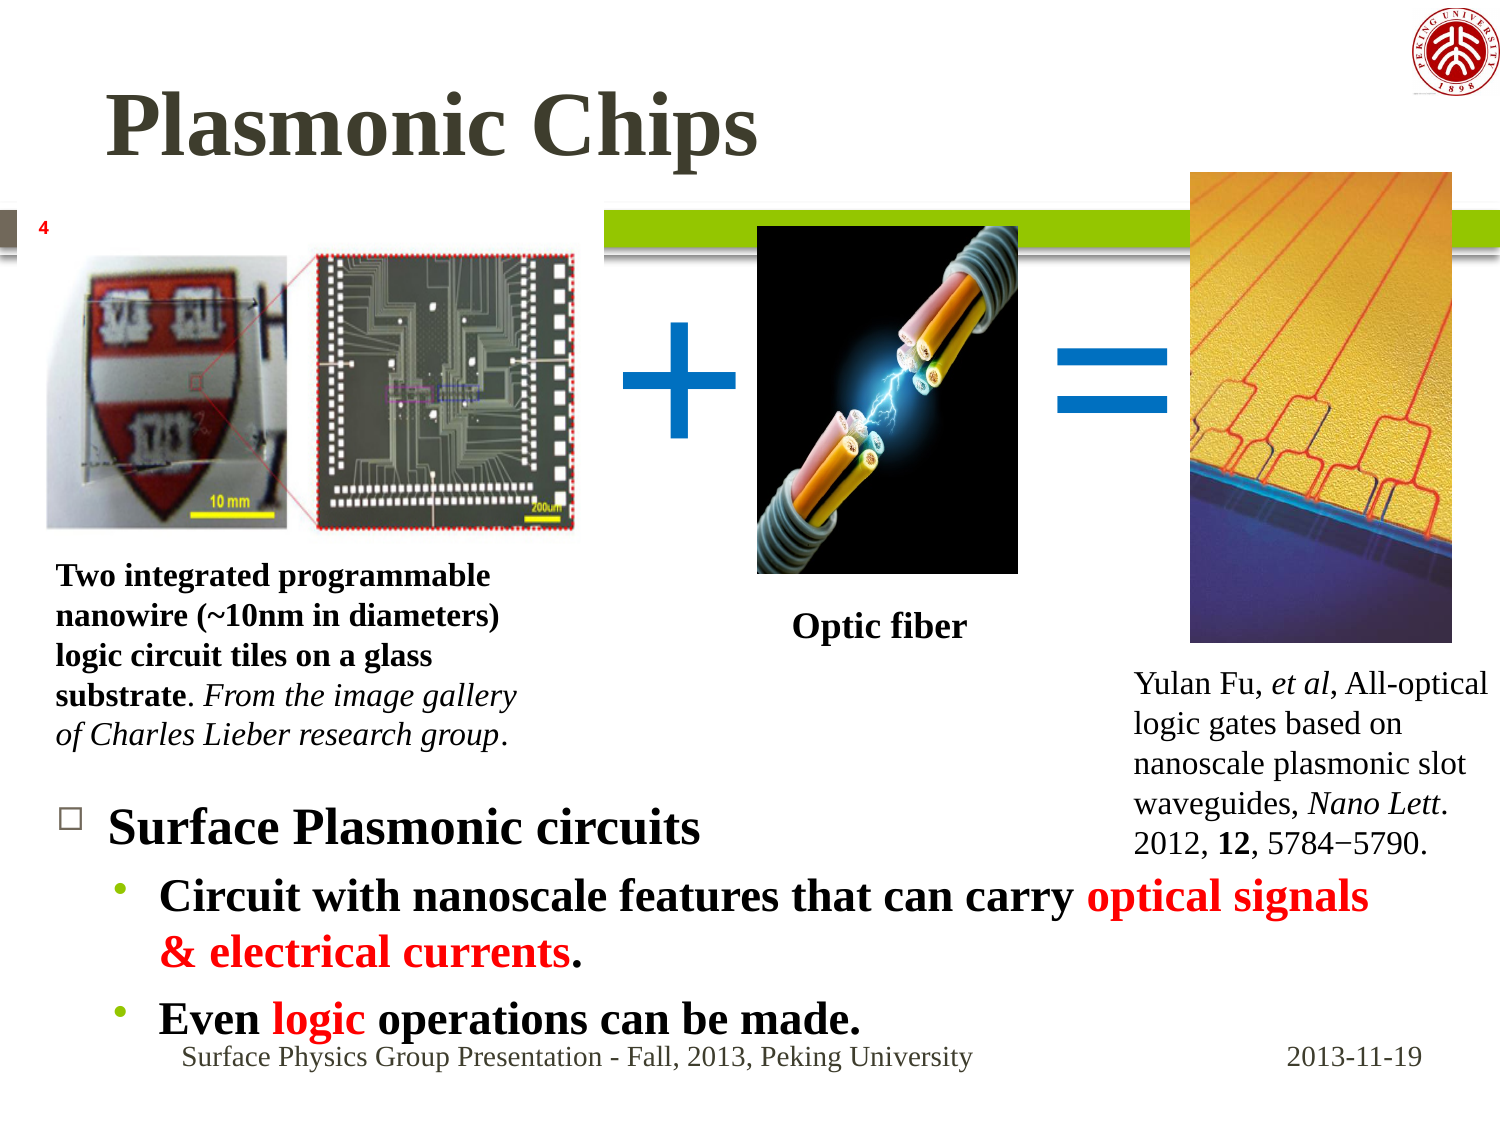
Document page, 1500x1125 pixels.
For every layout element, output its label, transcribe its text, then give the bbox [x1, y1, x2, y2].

footer Surface Physics Group Presentation - Fall, 2013, Peking University [99, 1024, 990, 1085]
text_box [17, 172, 1500, 872]
title Plasmonic Chips [90, 37, 1428, 171]
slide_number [999, 1025, 1438, 1085]
list Surface Plasmonic circuits Circuit with nanoscale features that can carry optical signals & electrical currents. Even logic operations can be made. [41, 882, 1435, 1054]
picture [1412, 8, 1500, 96]
slide_number 4 [0, 208, 11, 249]
